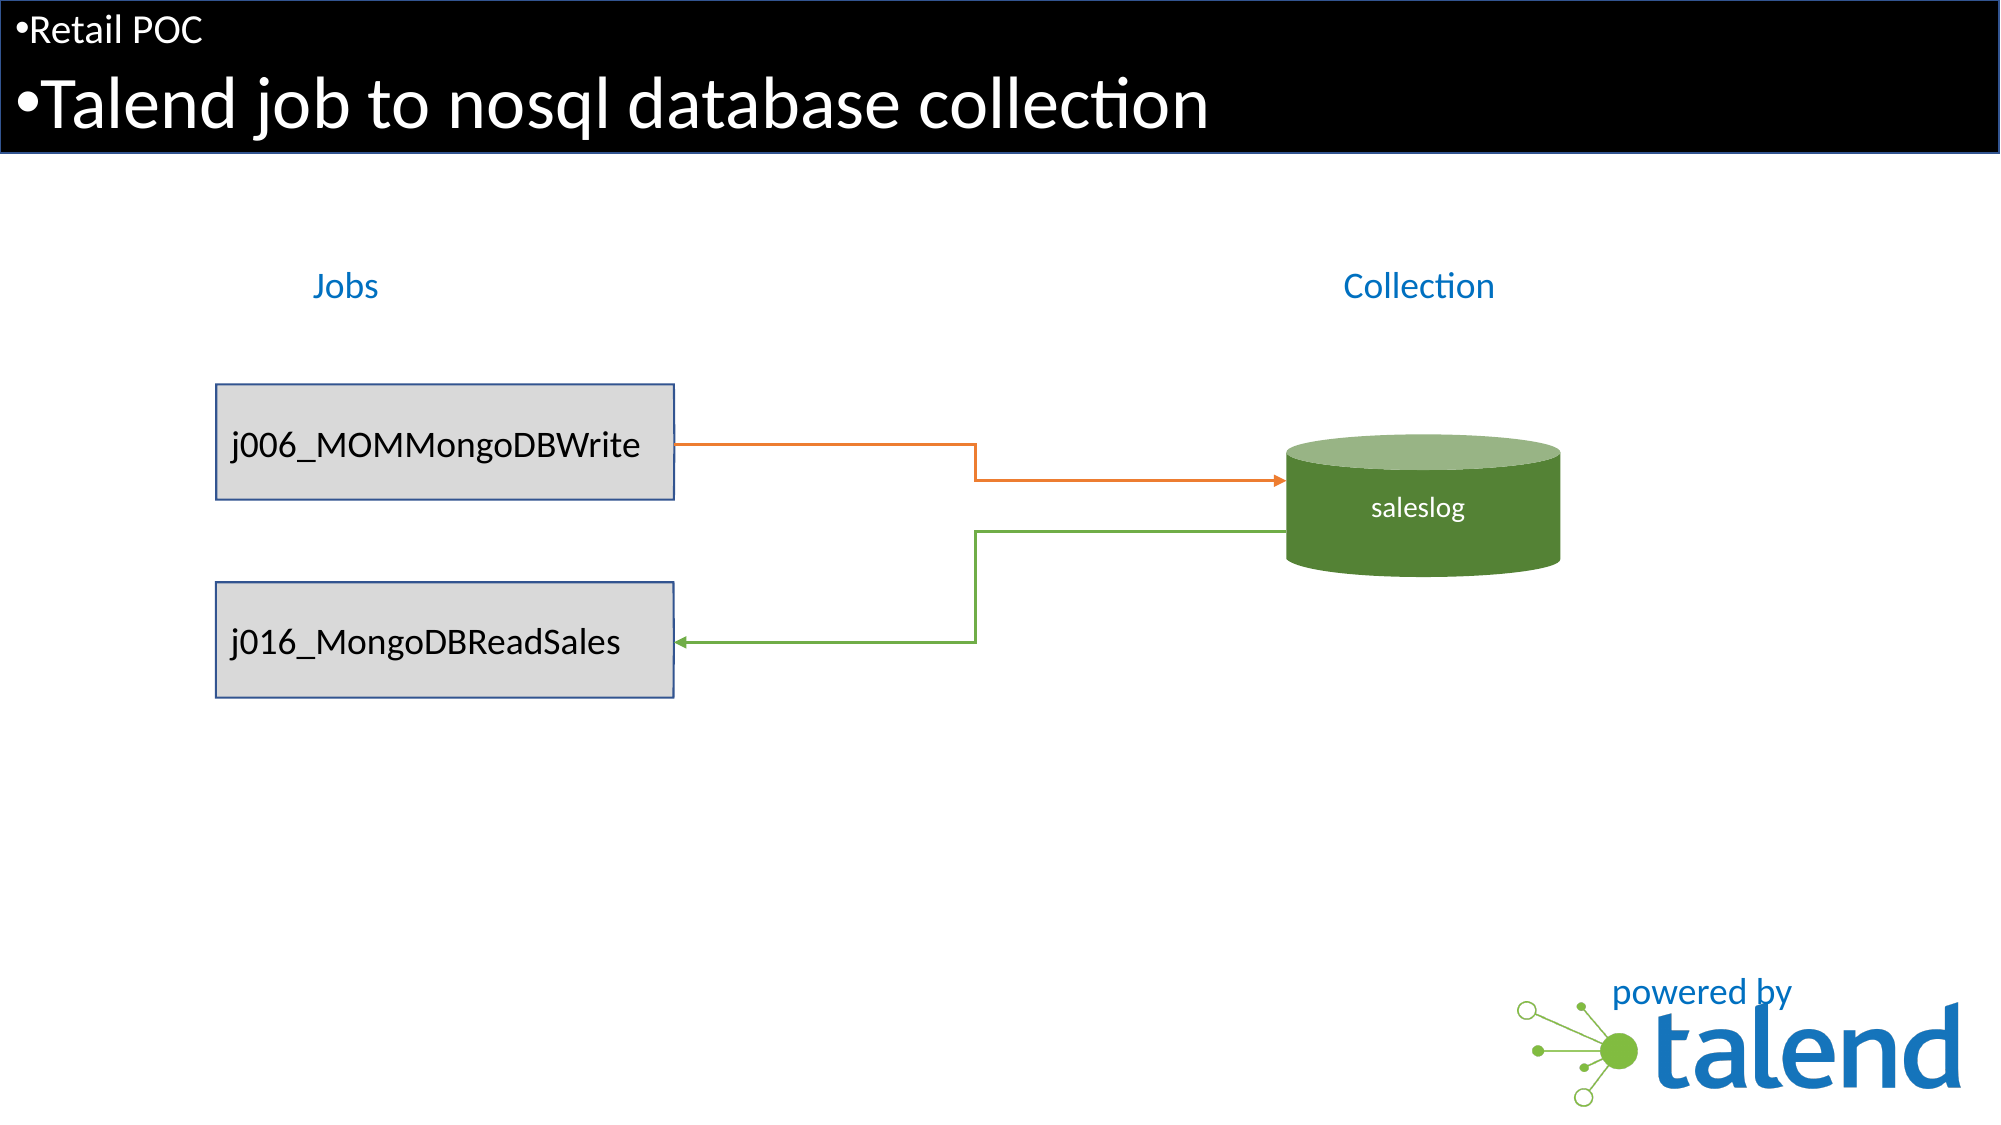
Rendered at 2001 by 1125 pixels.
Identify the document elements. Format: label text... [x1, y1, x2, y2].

text_box j016_MongoDBReadSales [214, 581, 675, 699]
text_box Jobs [298, 254, 564, 314]
text_box Collection [1328, 254, 1544, 314]
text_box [674, 444, 1287, 481]
text_box Retail POC Talend job to nosql database collection [0, 0, 2000, 154]
text_box saleslog [1284, 433, 1562, 579]
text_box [1517, 959, 1961, 1107]
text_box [673, 531, 1286, 643]
text_box j006_MOMMongoDBWrite [215, 383, 676, 501]
